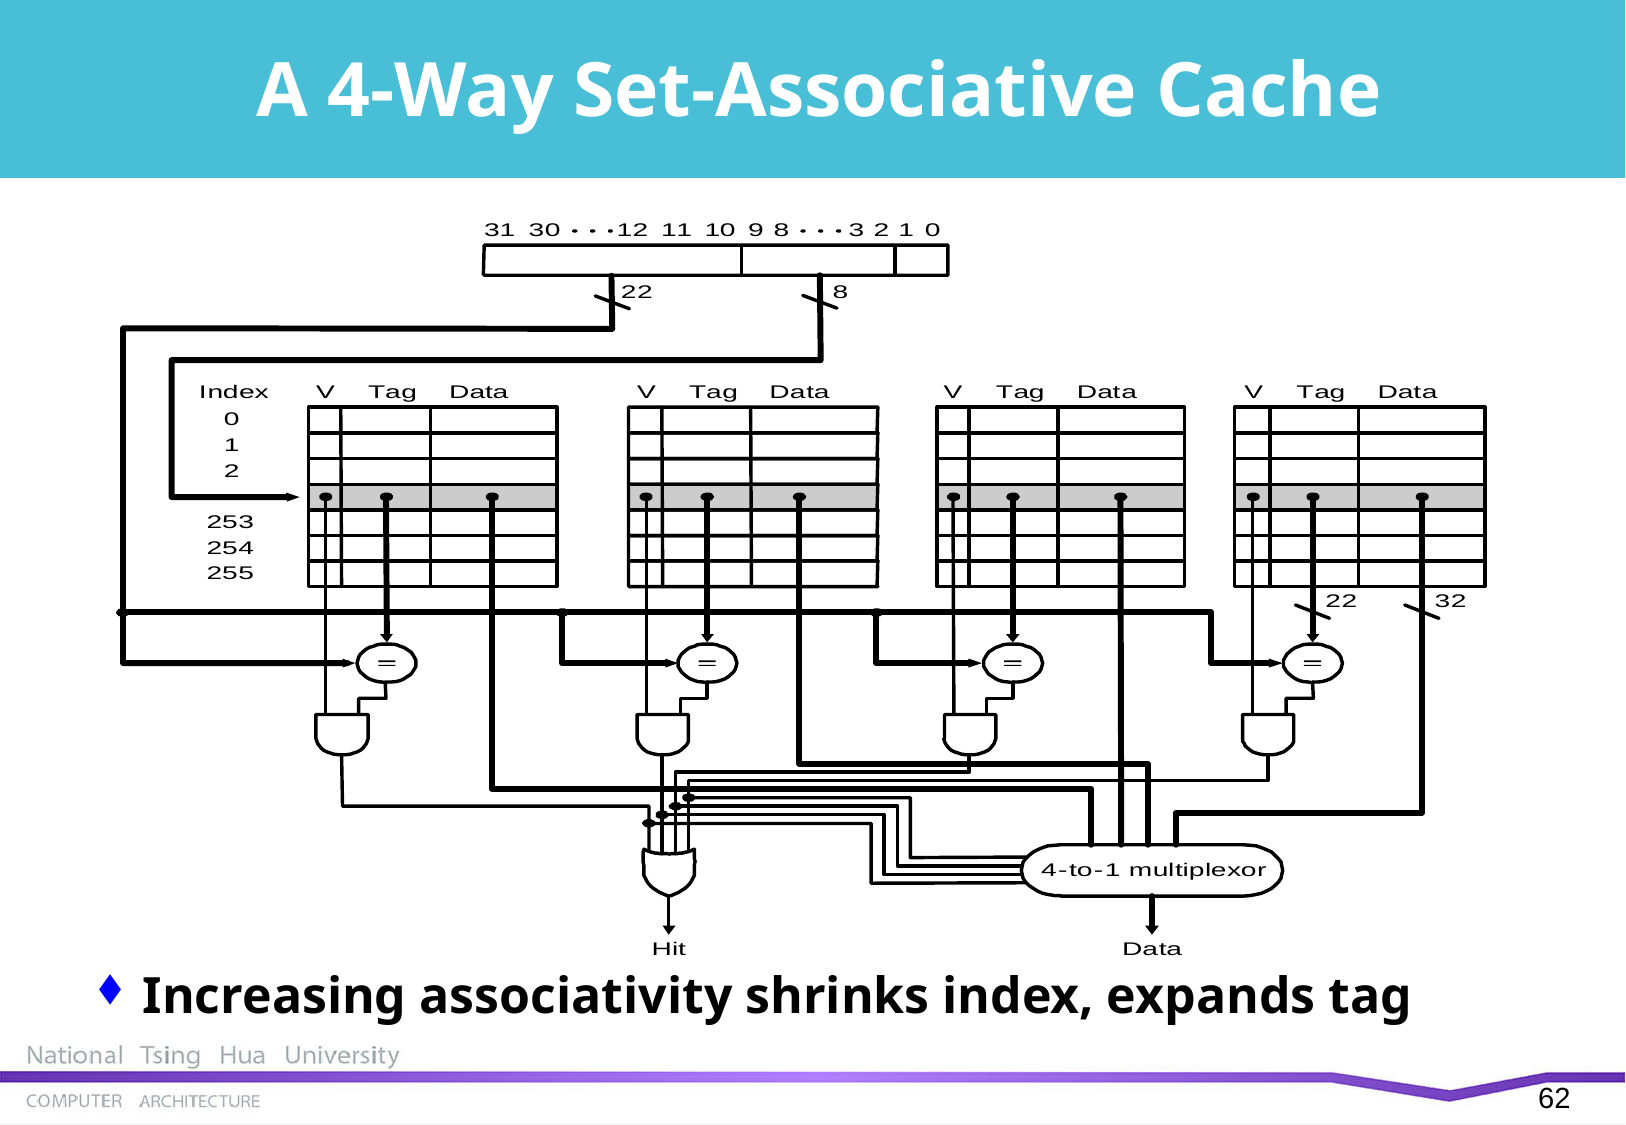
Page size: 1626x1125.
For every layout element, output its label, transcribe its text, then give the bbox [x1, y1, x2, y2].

picture [0, 0, 1626, 1125]
slide_number 61 [1247, 1059, 1586, 1125]
list Increasing associativity shrinks index, expands tag [80, 963, 1504, 1040]
title A 4-Way Set-Associative Cache [107, 24, 1531, 163]
